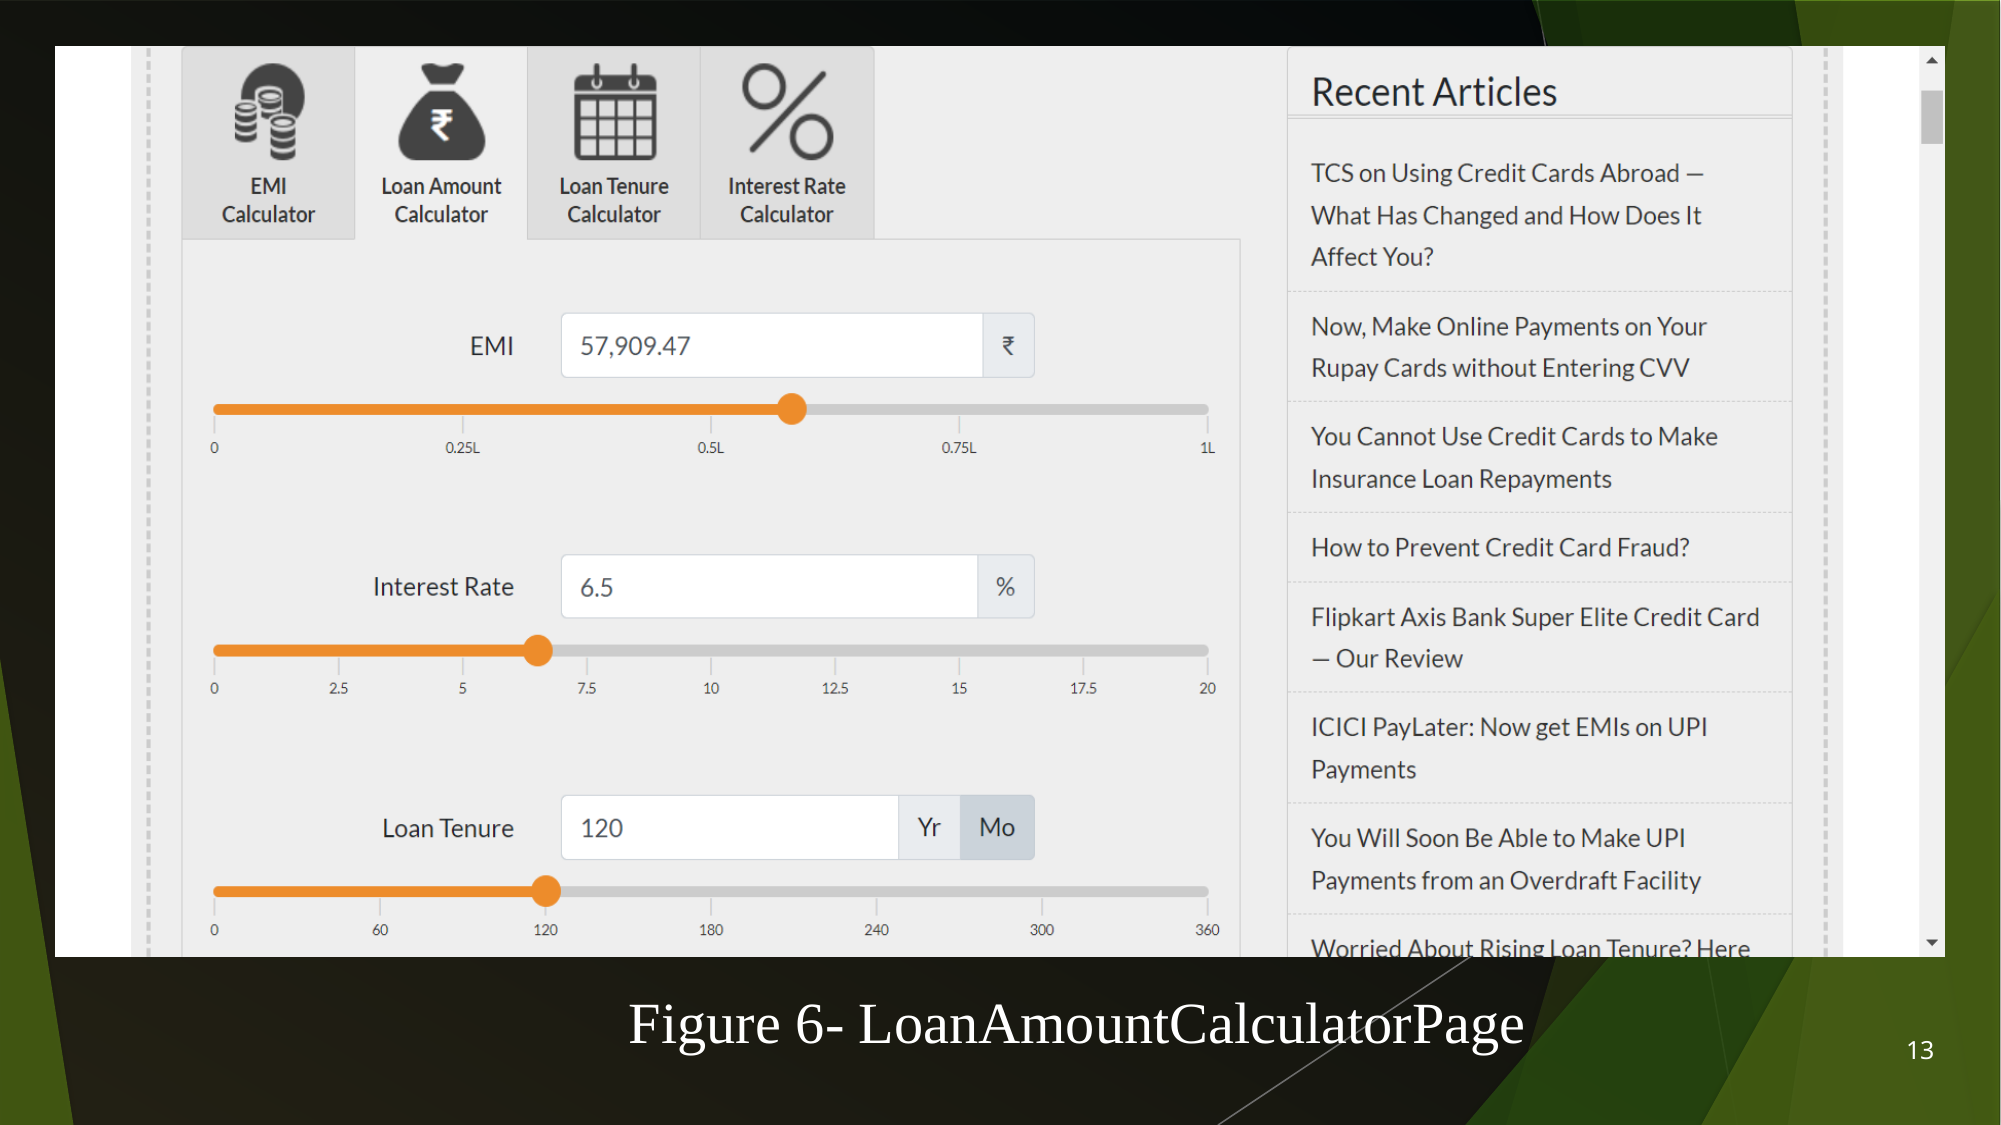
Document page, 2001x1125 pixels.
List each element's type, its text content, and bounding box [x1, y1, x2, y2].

slide_number 13 [1499, 1021, 1950, 1082]
text_box Figure 6- LoanAmountCalculatorPage [566, 977, 1589, 1063]
picture [55, 45, 1945, 958]
